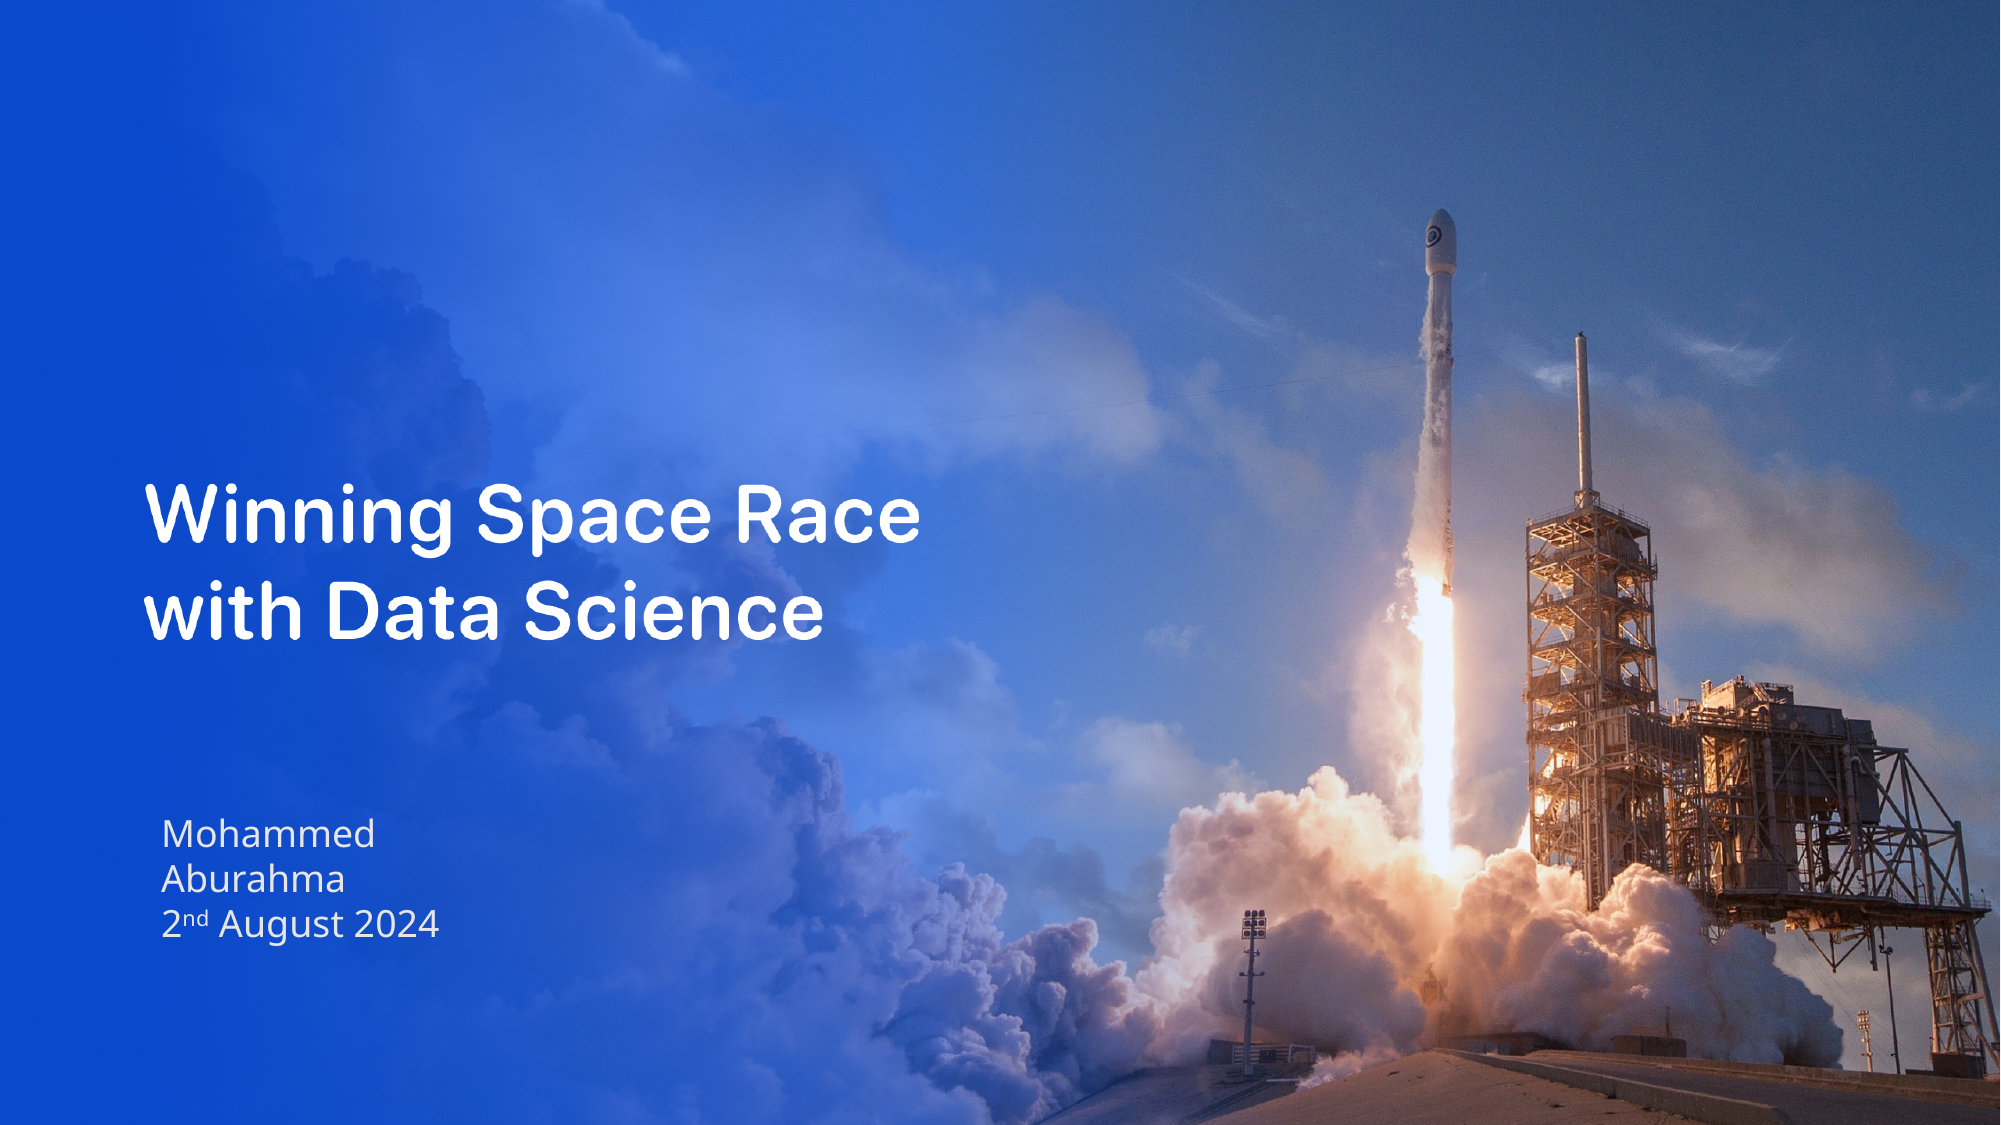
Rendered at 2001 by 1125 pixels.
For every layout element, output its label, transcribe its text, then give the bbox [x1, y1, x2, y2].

text_box Mohammed Aburahma 2nd August 2024 [145, 802, 559, 953]
picture [0, 0, 2001, 1125]
